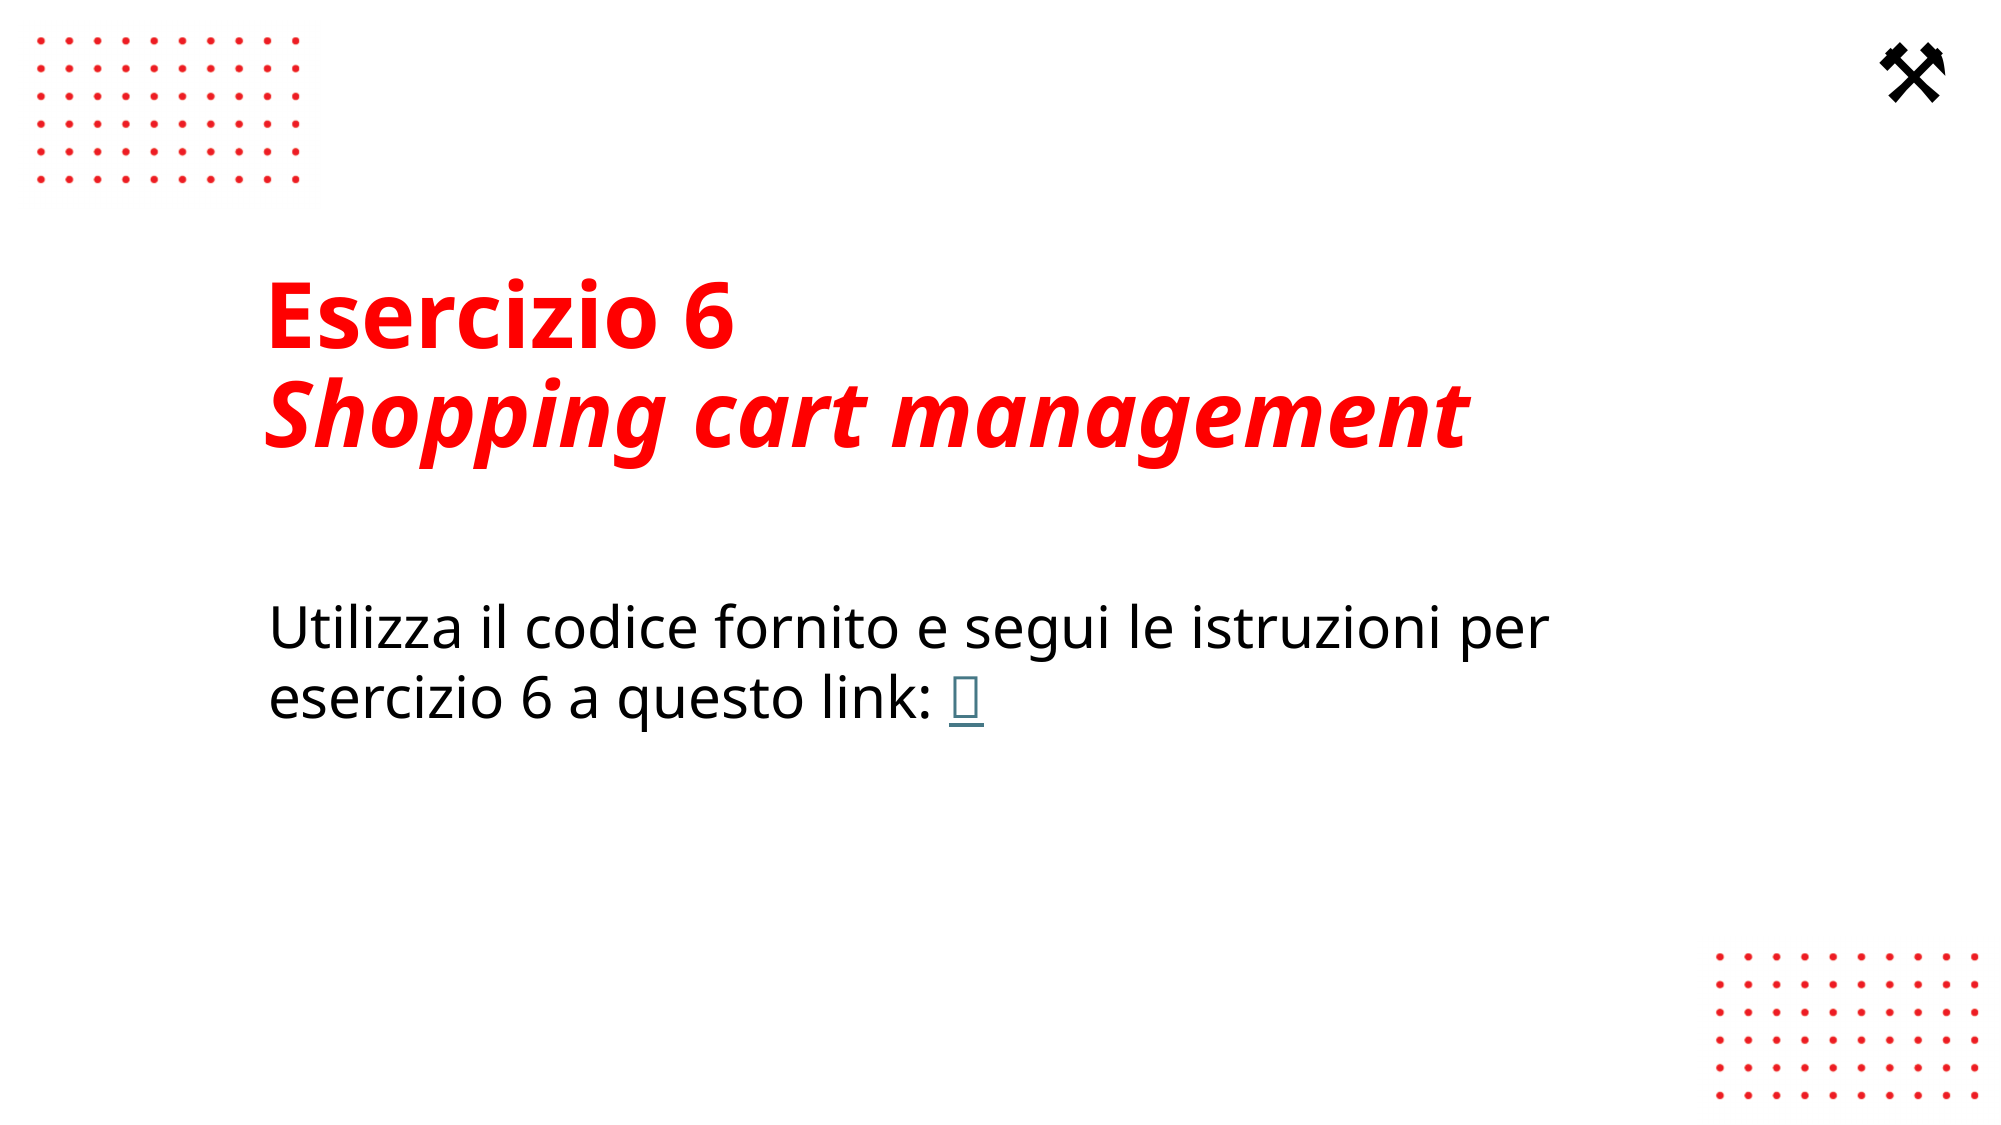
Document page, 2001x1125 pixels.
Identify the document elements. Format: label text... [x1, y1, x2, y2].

picture [19, 21, 320, 208]
picture [1698, 937, 1999, 1124]
text_box ⚒️ [1860, 12, 2000, 128]
list Utilizza il codice fornito e segui le istruzioni per esercizio 6 a questo link: 🔗 [253, 590, 1750, 923]
title Esercizio 6 Shopping cart management [249, 262, 1750, 480]
